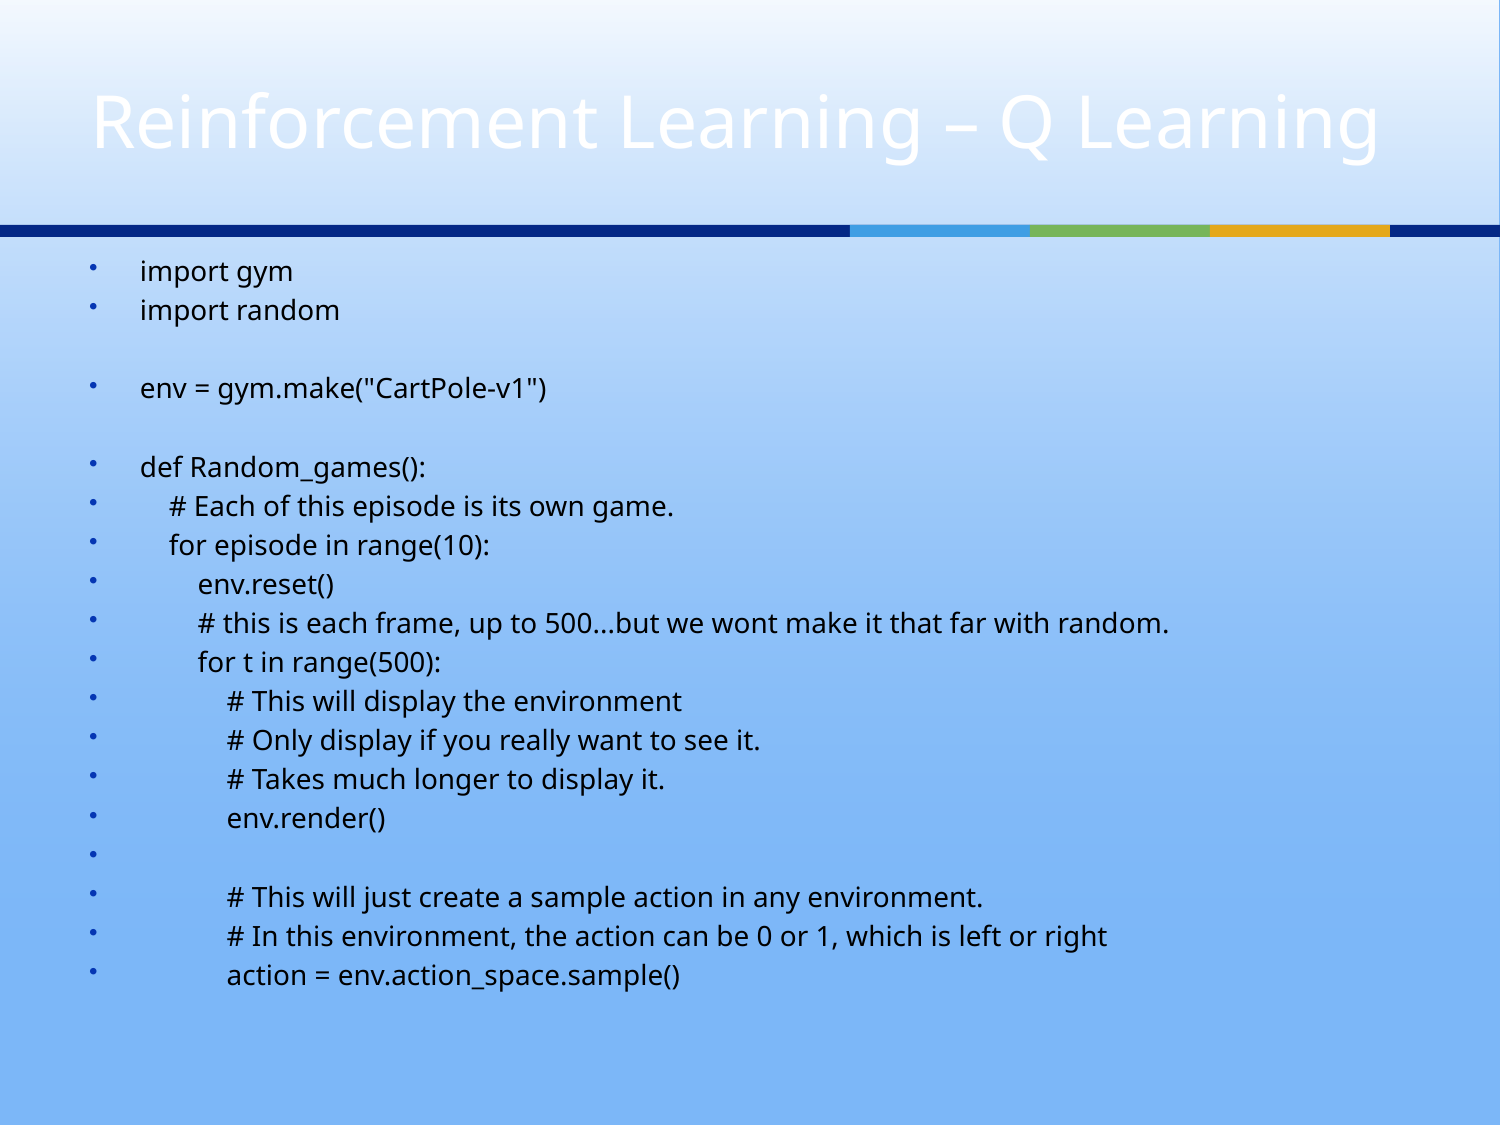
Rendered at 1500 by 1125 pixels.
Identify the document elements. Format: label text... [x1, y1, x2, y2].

title Reinforcement Learning – Q Learning [75, 24, 1425, 213]
list import gym import random env = gym.make("CartPole-v1") def Random_games(): # Each of this episode is its own game. for episode in range(10): env.reset() # this is each frame, up to 500...but we wont make it that far with random. for t in range(500): # This will display the environment # Only display if you really want to see it. # Takes much longer to display it. env.render() # This will just create a sample action in any environment. # In this environment, the action can be 0 or 1, which is left or right action = env.action_space.sample() [75, 246, 1425, 1005]
